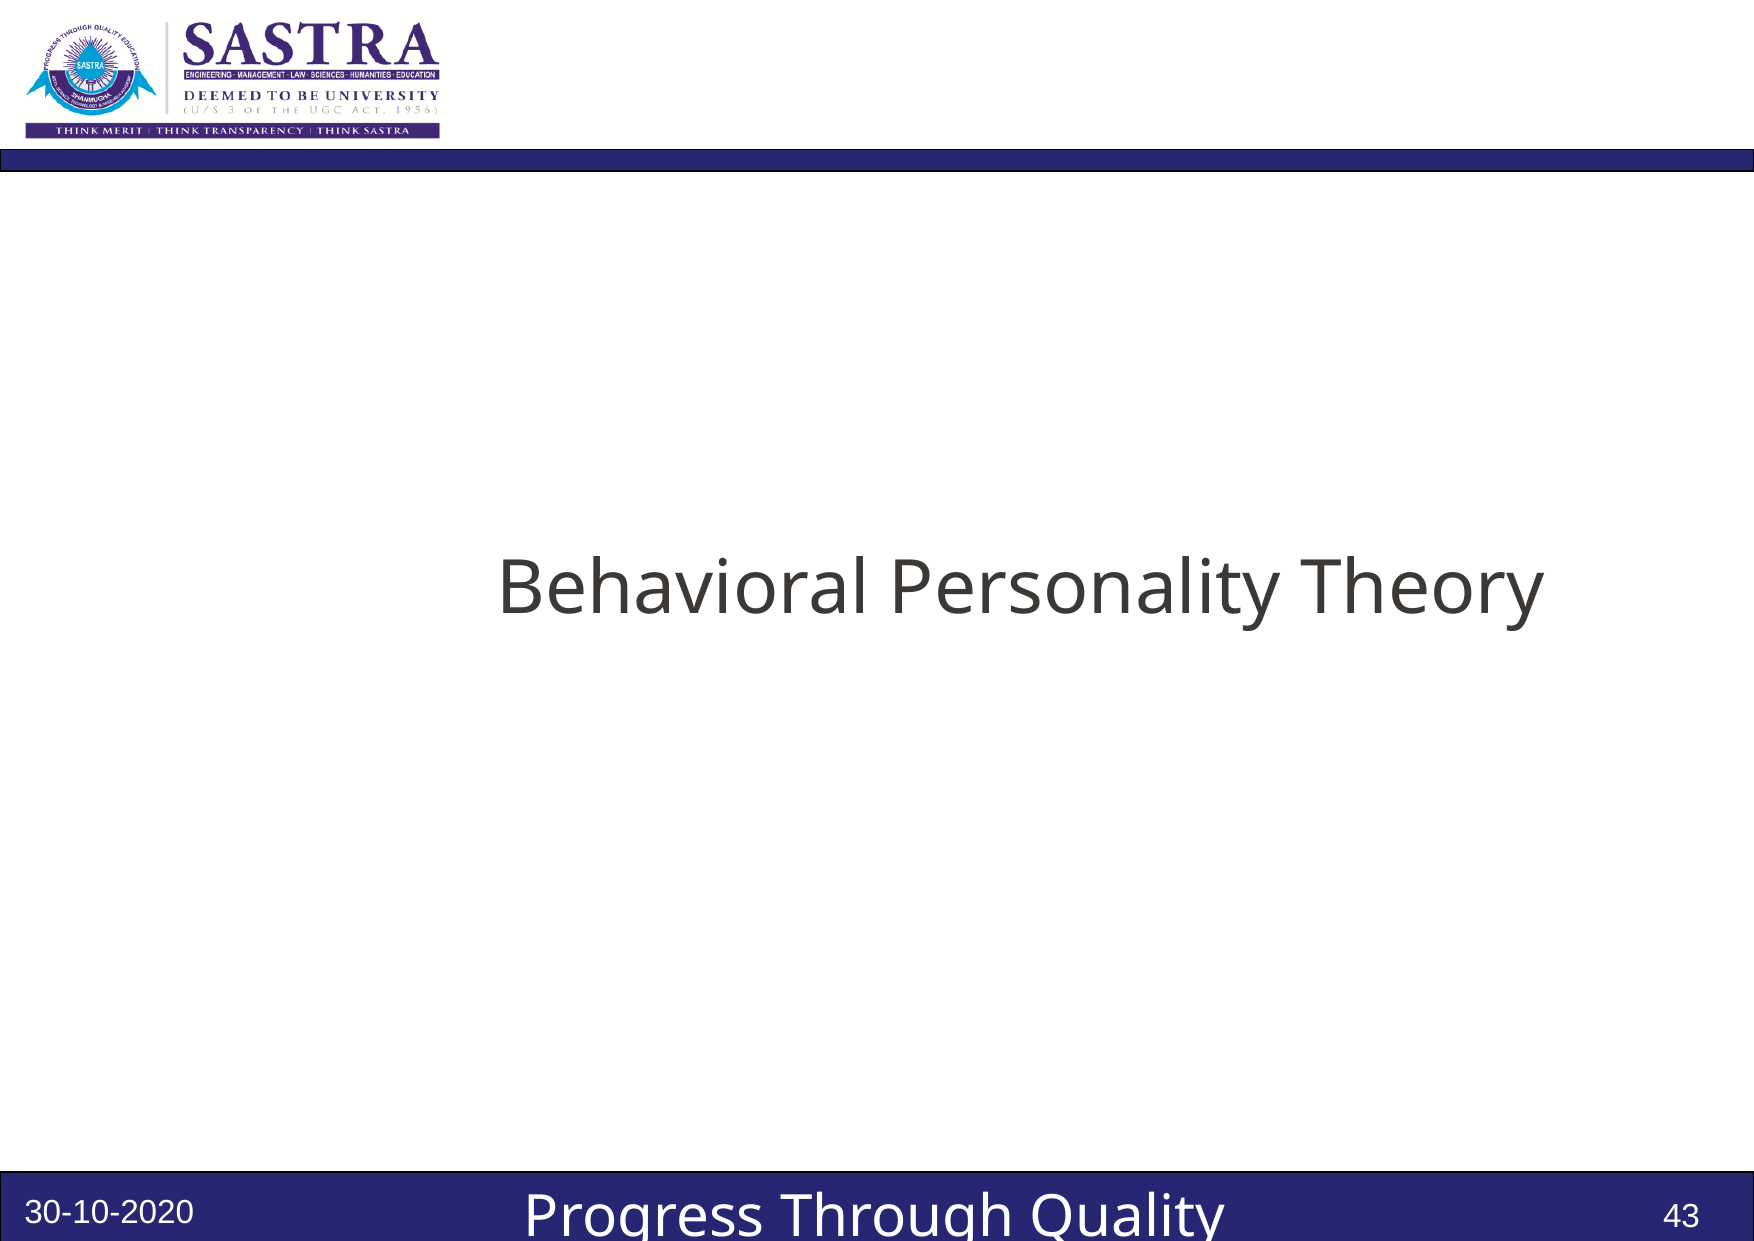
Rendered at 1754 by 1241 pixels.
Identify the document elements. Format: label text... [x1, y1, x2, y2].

picture [0, 13, 465, 146]
slide_number 43 [1308, 1185, 1718, 1237]
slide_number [7, 1181, 257, 1241]
title Behavioral Personality Theory [231, 530, 1754, 738]
